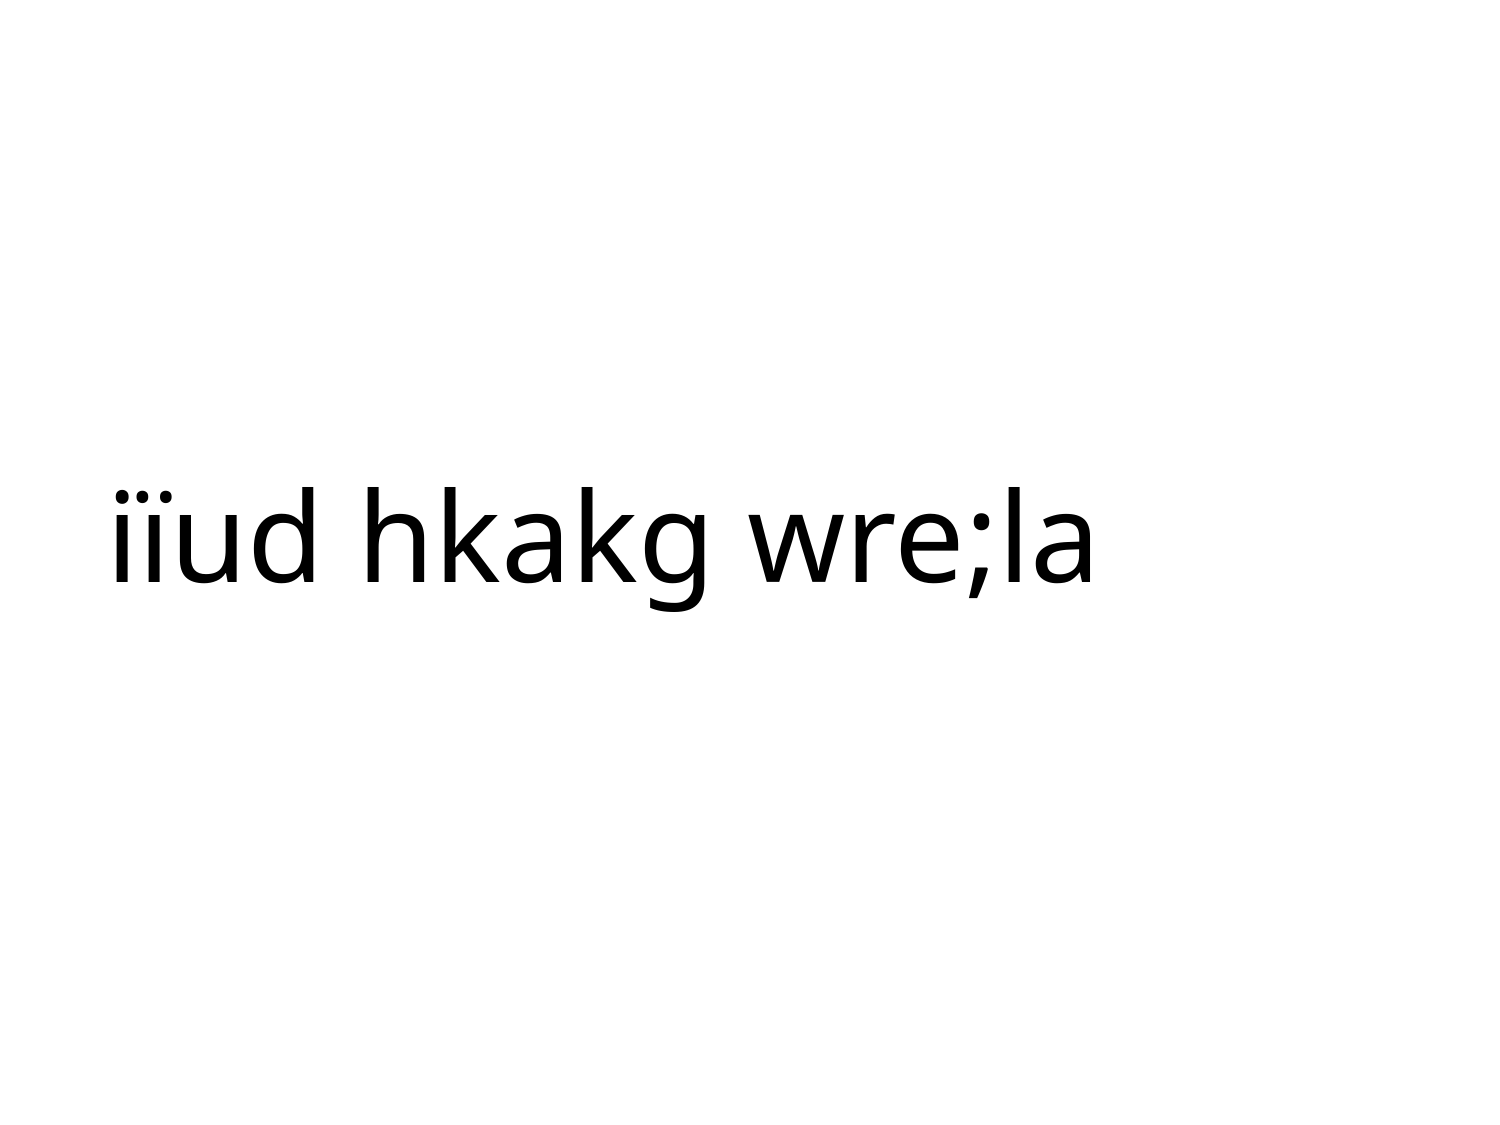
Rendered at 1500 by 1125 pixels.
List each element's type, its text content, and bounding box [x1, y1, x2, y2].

text_box iïud hkakg wre;la [91, 449, 1400, 615]
